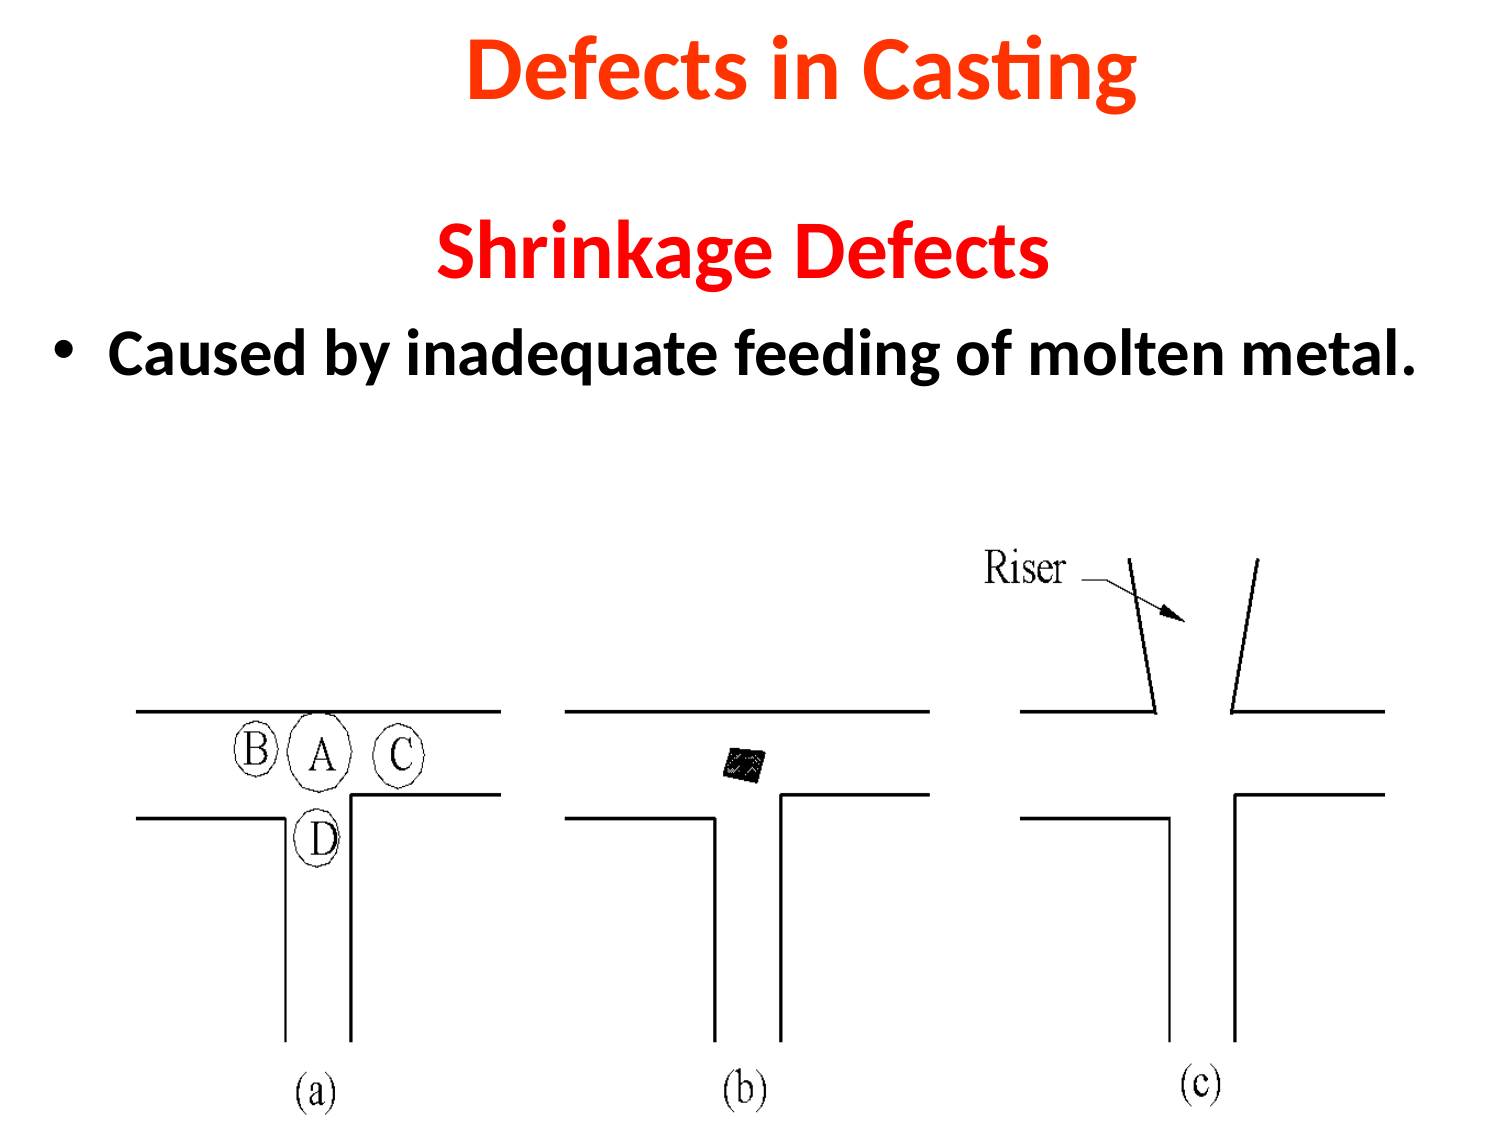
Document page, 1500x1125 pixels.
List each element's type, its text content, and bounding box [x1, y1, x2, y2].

title Defects in Casting [174, 0, 1450, 125]
picture [99, 512, 1402, 1125]
list Shrinkage Defects Caused by inadequate feeding of molten metal. [37, 187, 1450, 1020]
